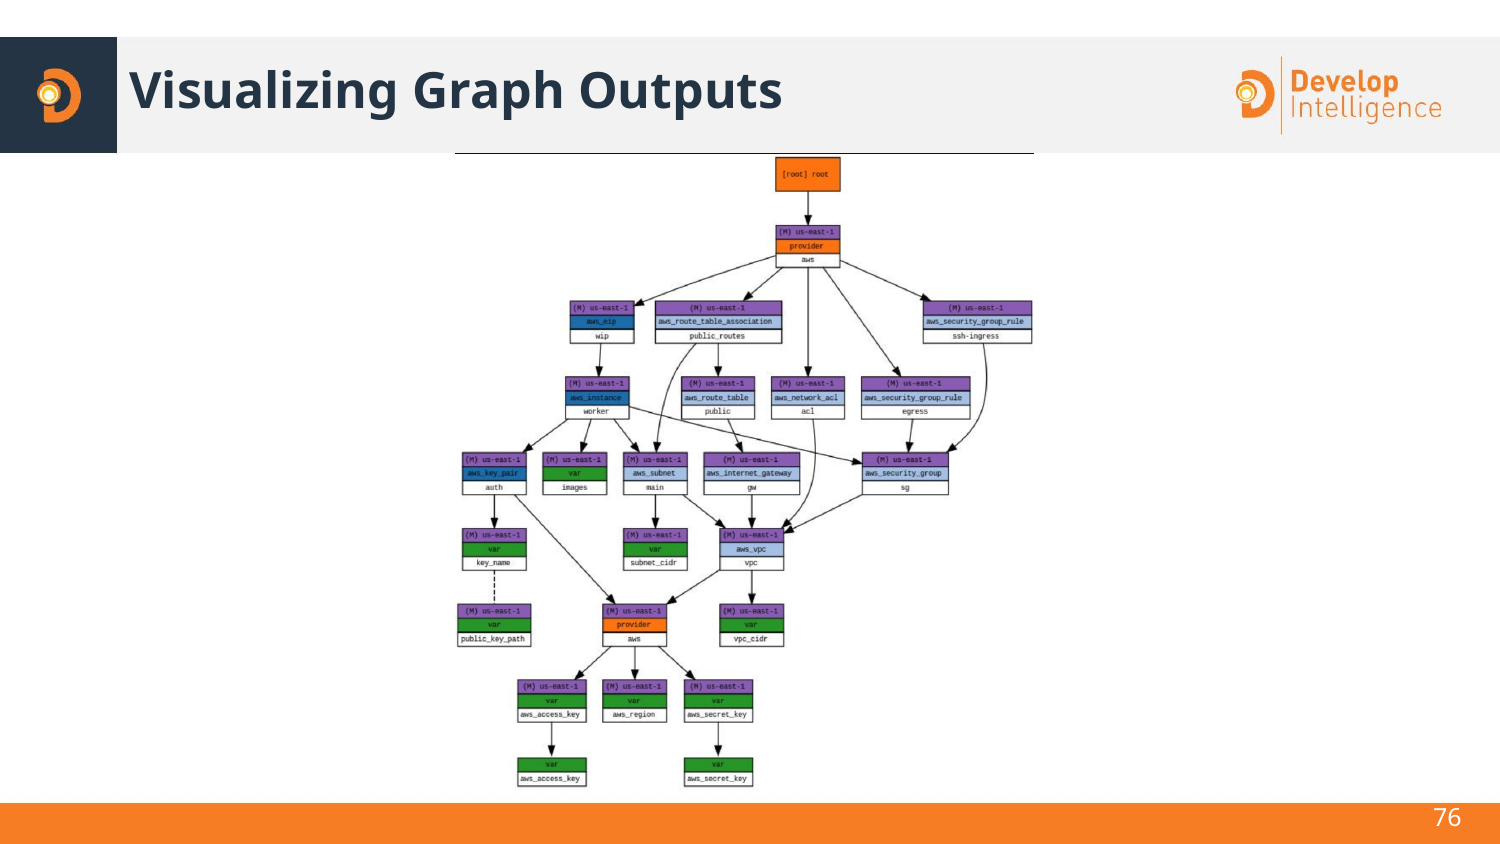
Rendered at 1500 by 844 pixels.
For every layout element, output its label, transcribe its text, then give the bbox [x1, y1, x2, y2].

picture [0, 0, 1500, 844]
title Visualizing Graph Outputs [118, 36, 1500, 148]
slide_number <number> [1396, 800, 1499, 837]
